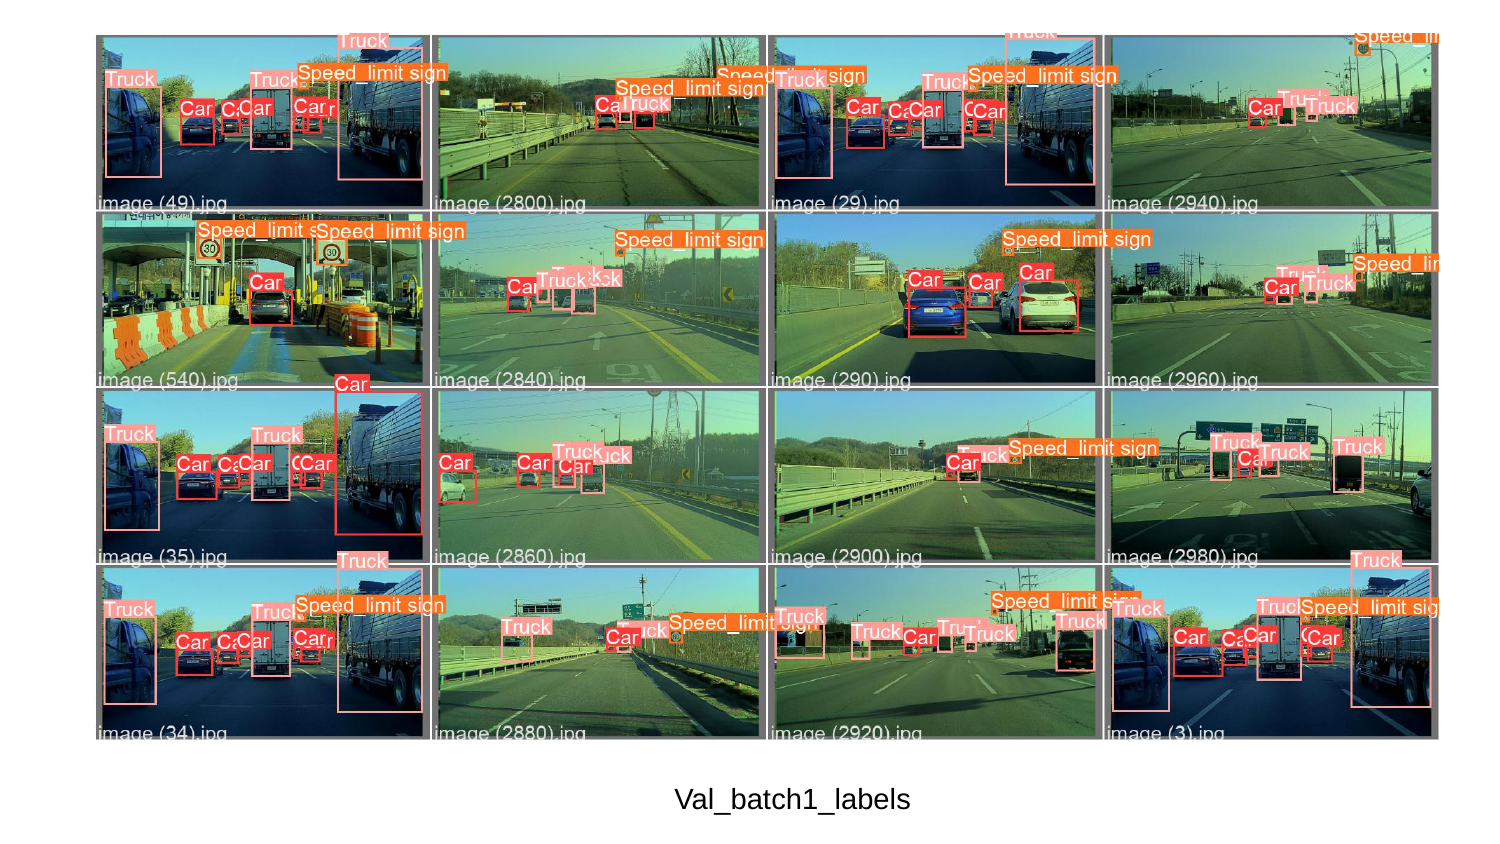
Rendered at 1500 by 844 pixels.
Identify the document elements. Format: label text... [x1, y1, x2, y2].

picture [94, 33, 1439, 740]
text_box Val_batch1_labels [659, 772, 927, 823]
